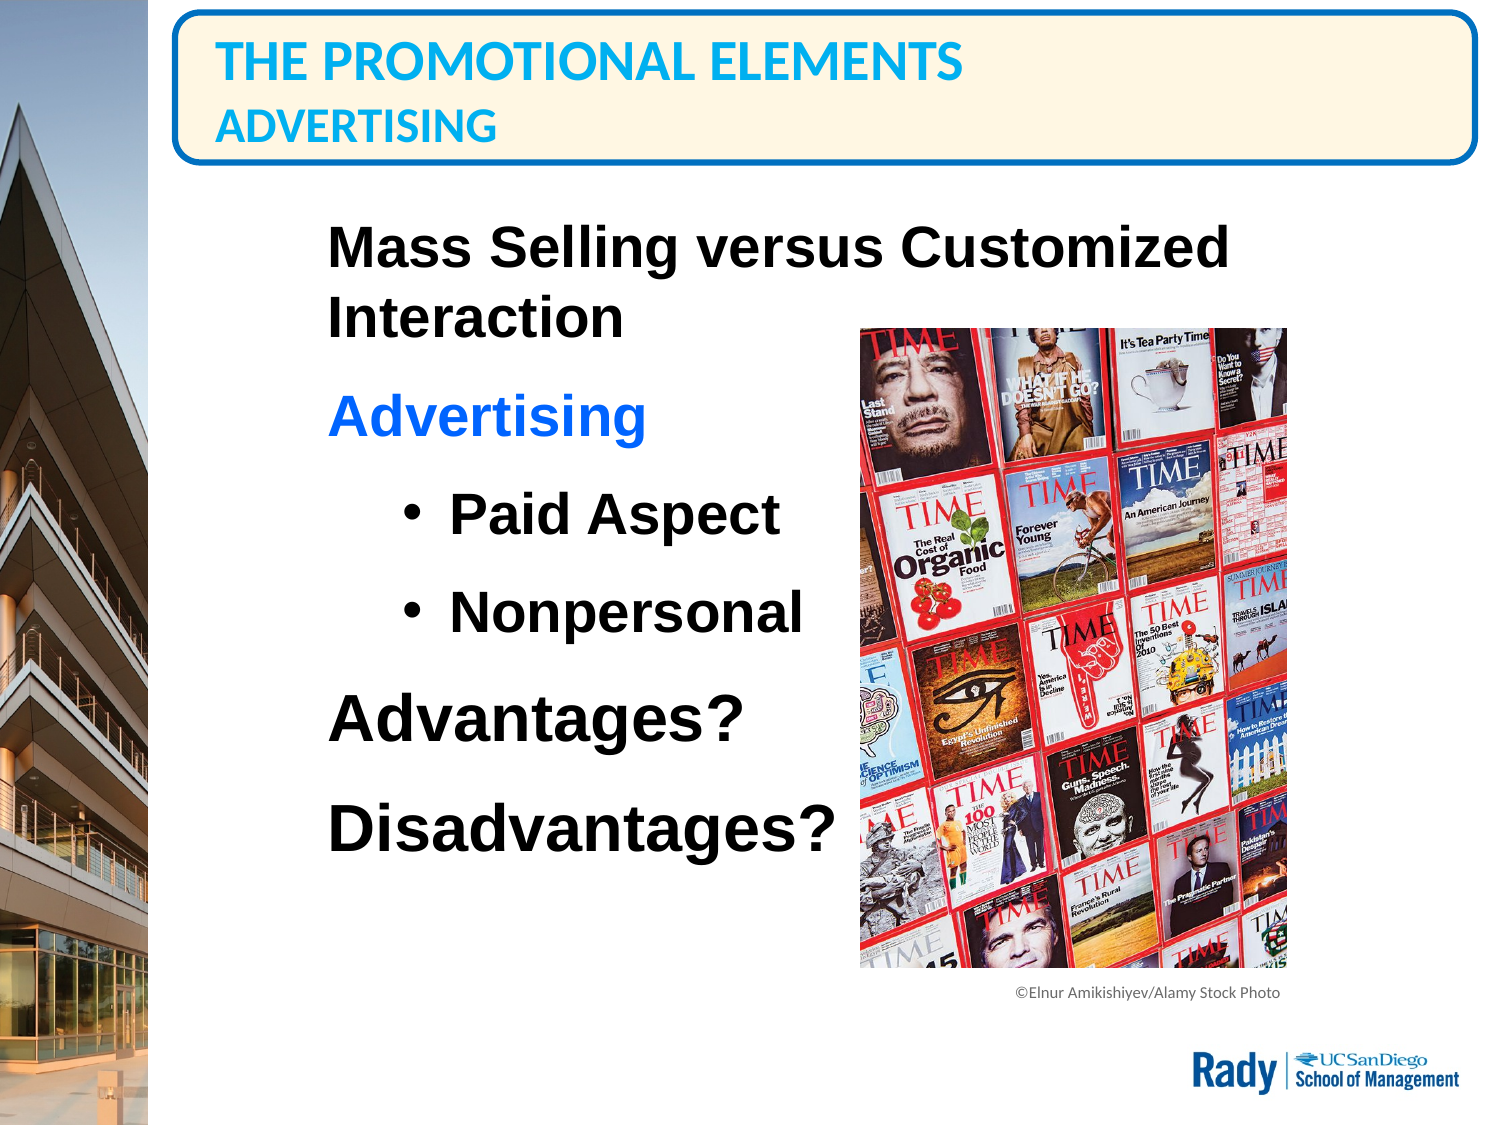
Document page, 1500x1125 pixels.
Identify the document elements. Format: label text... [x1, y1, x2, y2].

picture [0, 0, 148, 1125]
picture [860, 328, 1287, 968]
list ©Elnur Amikishiyev/Alamy Stock Photo [688, 981, 1289, 1008]
title THE PROMOTIONAL ELEMENTS ADVERTISING [199, 37, 1500, 138]
text_box [174, 12, 1475, 163]
picture [1187, 1044, 1463, 1101]
list Mass Selling versus Customized Interaction Advertising Paid Aspect Nonpersonal Advantages? Disadvantages? [312, 201, 1426, 1076]
